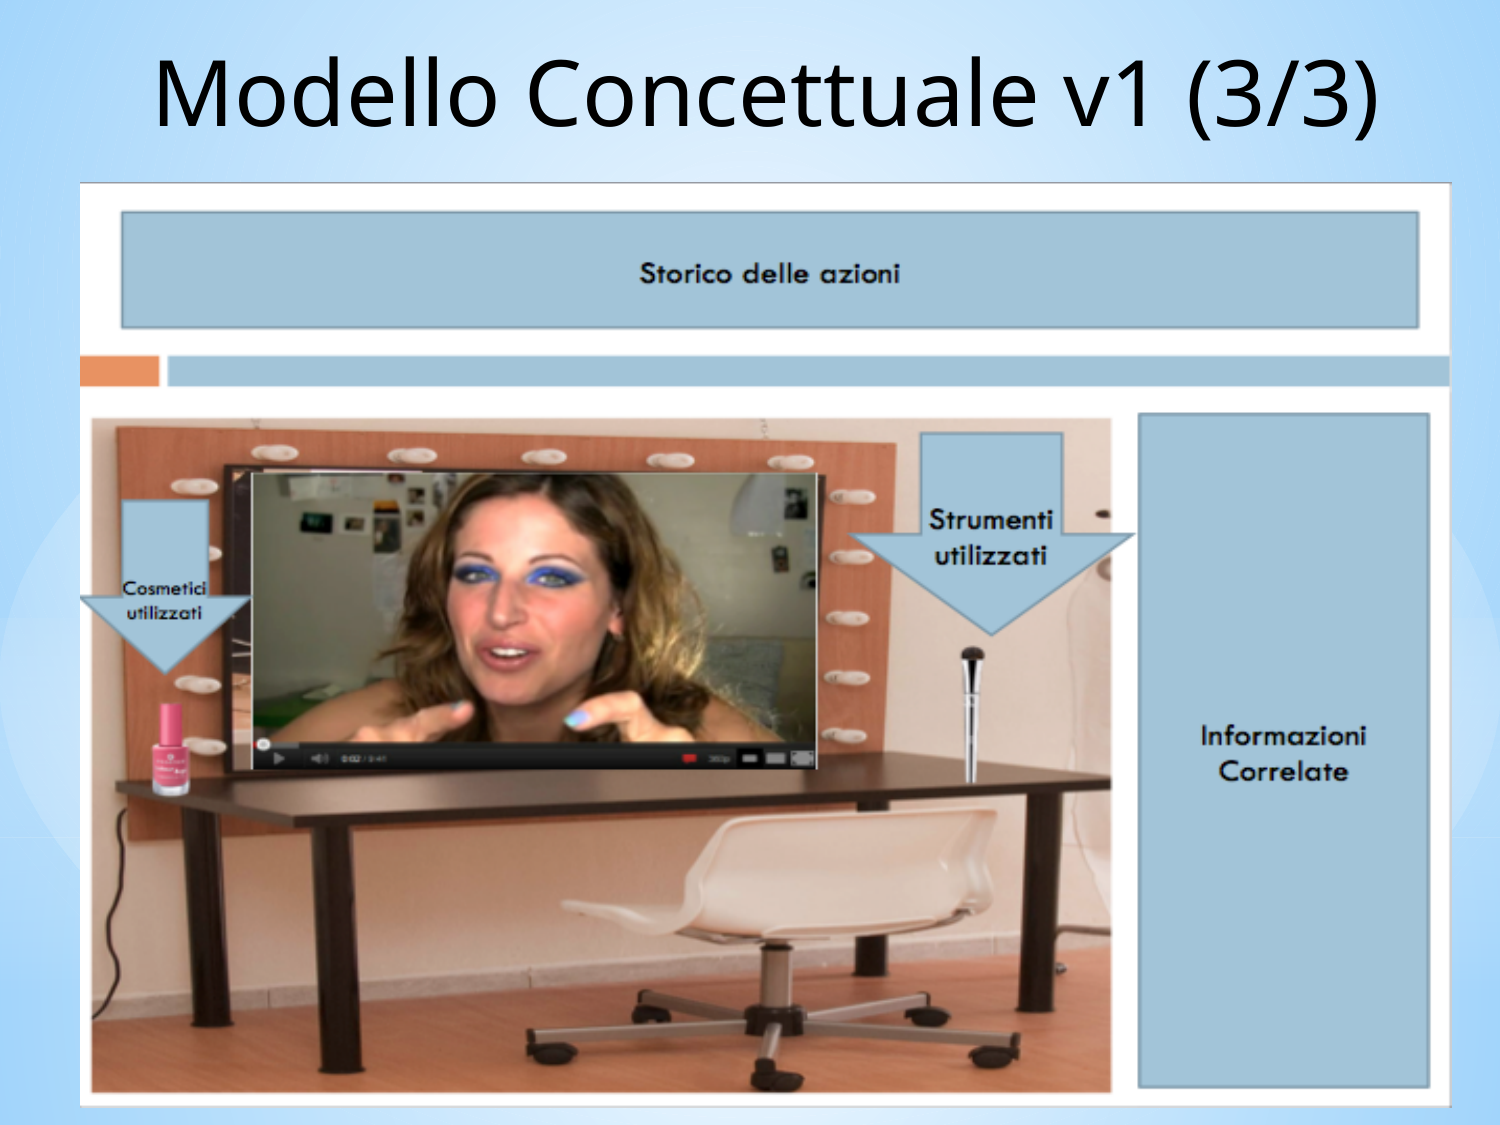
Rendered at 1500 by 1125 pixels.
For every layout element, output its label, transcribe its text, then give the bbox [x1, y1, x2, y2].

picture [80, 182, 1453, 1109]
text_box Modello Concettuale v1 (3/3) [80, 27, 1452, 153]
